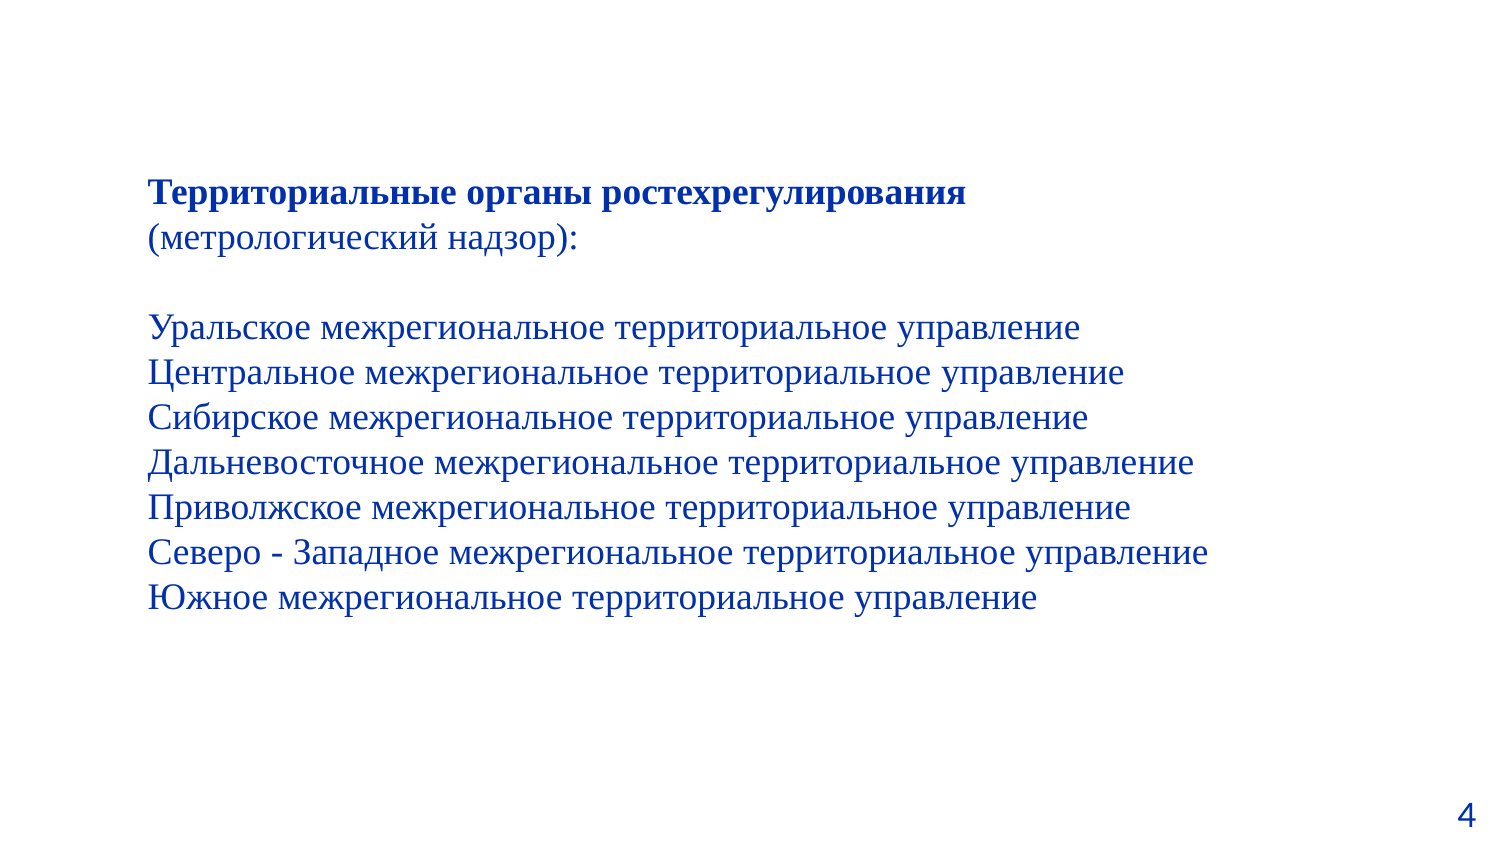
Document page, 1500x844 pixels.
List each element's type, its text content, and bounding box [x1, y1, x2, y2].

text_box Территориальные органы ростехрегулирования (метрологический надзор): Уральское межрегиональное территориальное управление Центральное межрегиональное территориальное управление Сибирское межрегиональное территориальное управление Дальневосточное межрегиональное территориальное управление Приволжское межрегиональное территориальное управление Северо - Западное межрегиональное территориальное управление Южное межрегиональное территориальное управление [132, 160, 1409, 625]
text_box 4 [1408, 783, 1497, 843]
